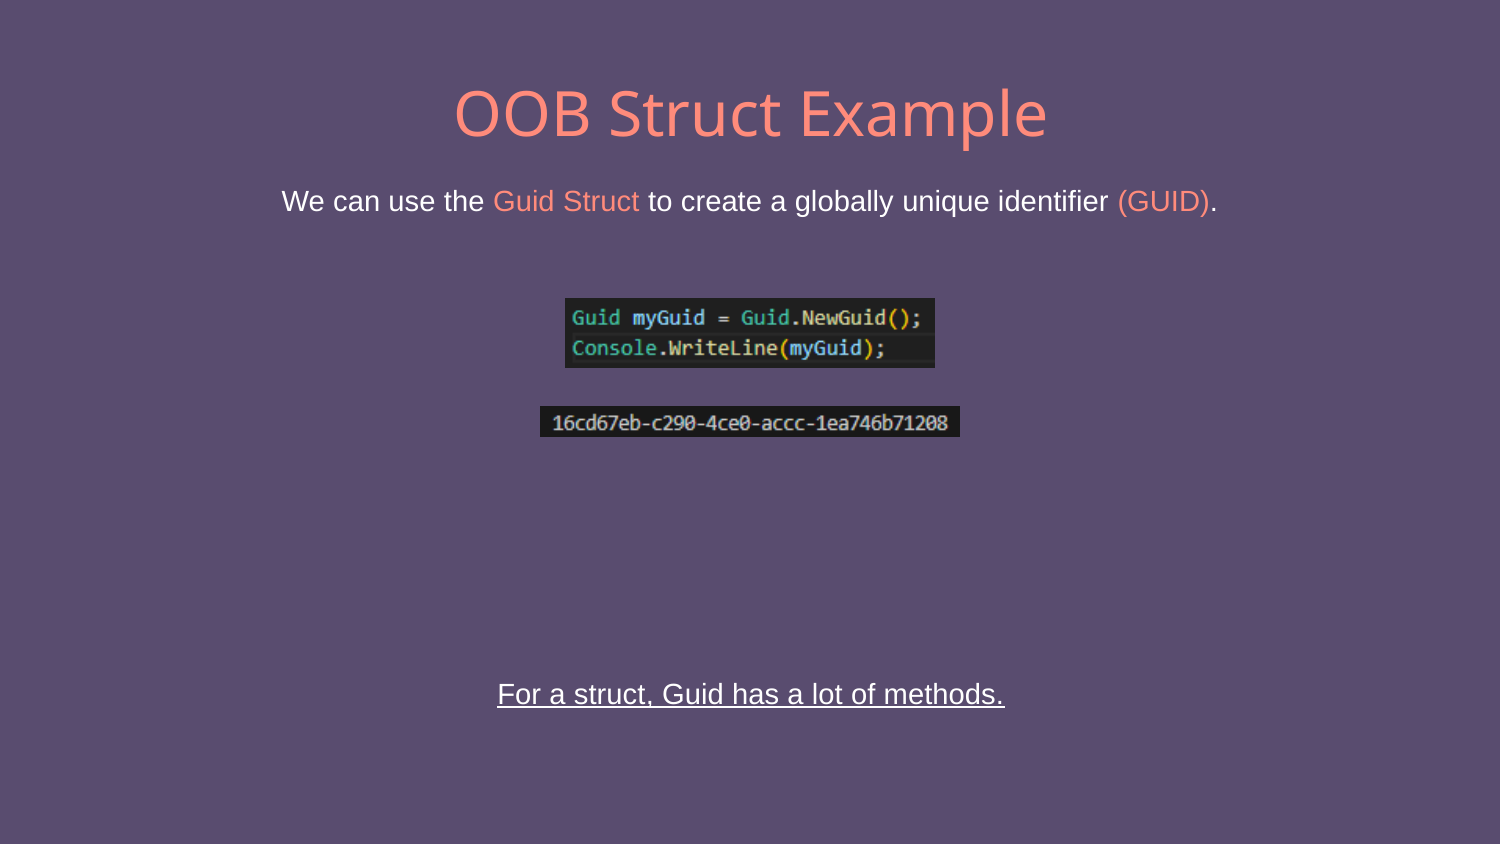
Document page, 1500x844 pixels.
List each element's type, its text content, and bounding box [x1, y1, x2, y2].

text_box For a struct, Guid has a lot of methods. [482, 667, 1021, 718]
title OOB Struct Example [116, 58, 1387, 153]
text_box We can use the Guid Struct to create a globally unique identifier (GUID). [266, 174, 1234, 225]
picture [565, 298, 935, 368]
picture [540, 406, 960, 437]
